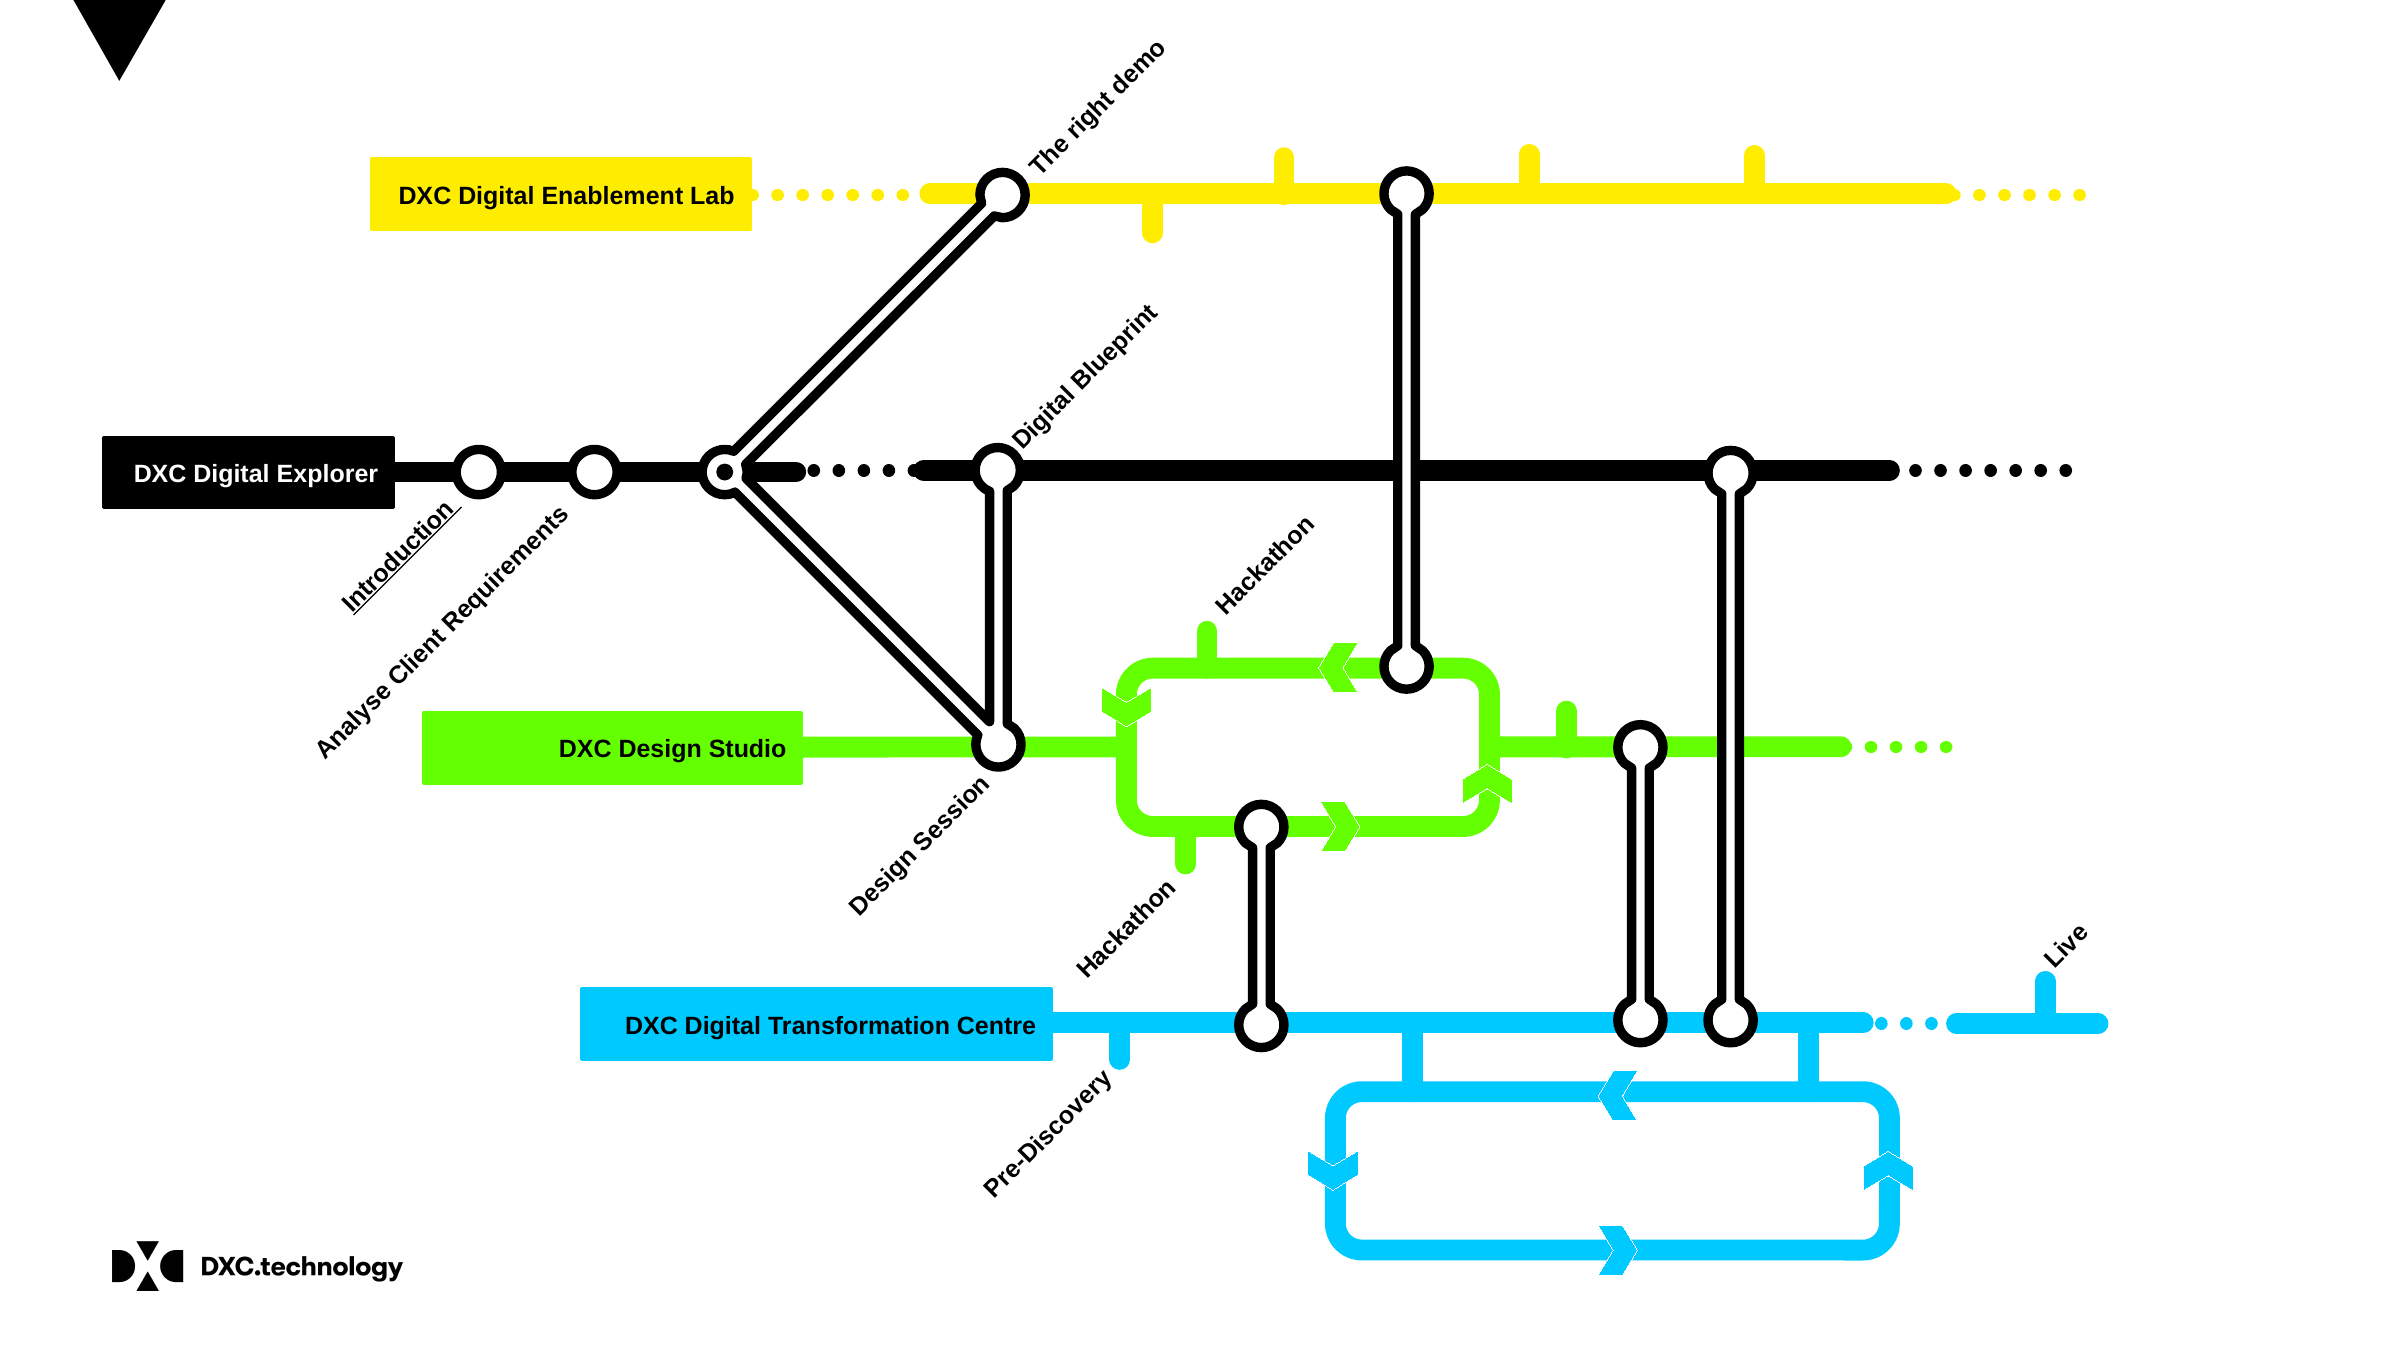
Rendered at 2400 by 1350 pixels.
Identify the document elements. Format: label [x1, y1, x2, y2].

text_box [103, 83, 2262, 1276]
